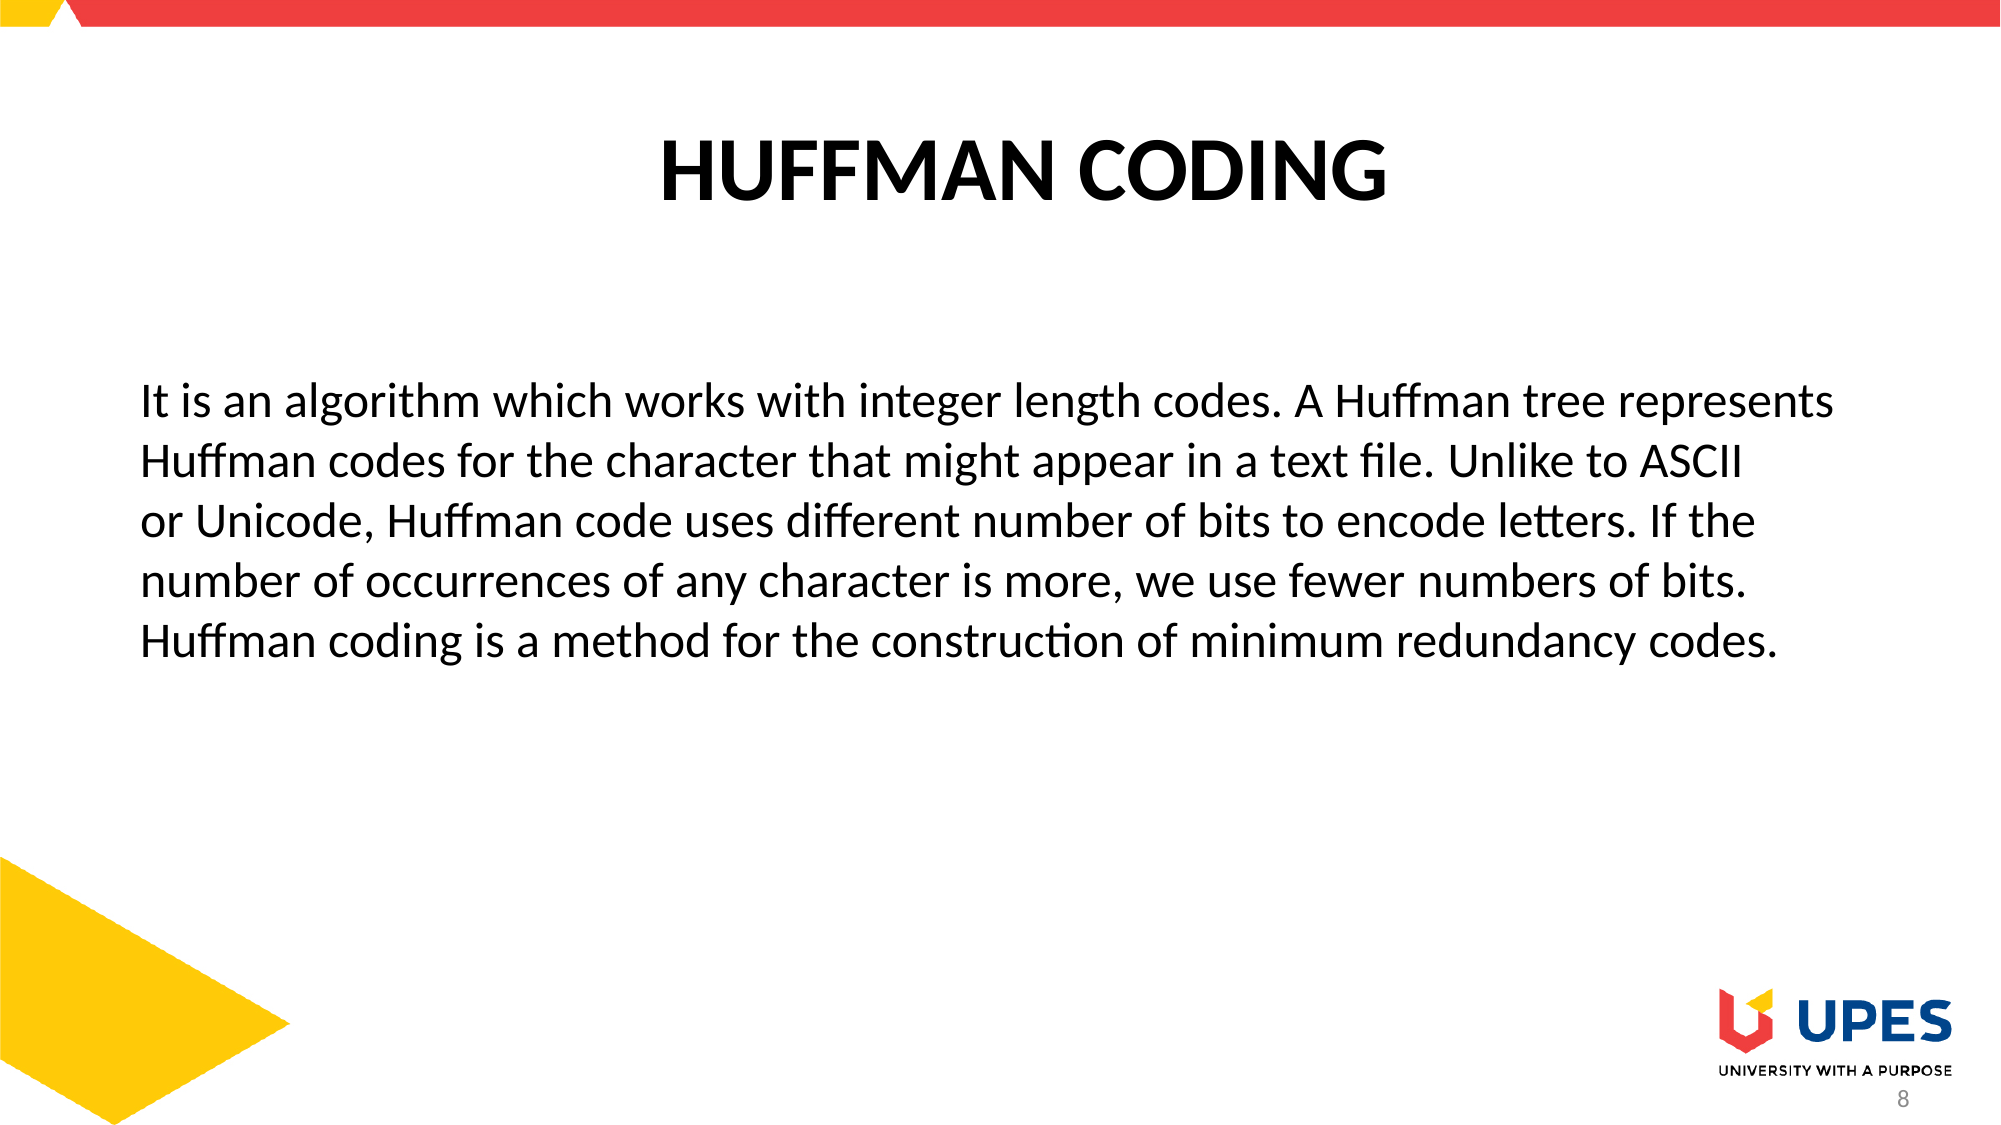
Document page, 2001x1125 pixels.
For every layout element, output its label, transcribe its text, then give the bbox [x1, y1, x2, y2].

title HUFFMAN CODING [125, 70, 1925, 258]
list It is an algorithm which works with integer length codes. A Huffman tree represents Huffman codes for the character that might appear in a text file. Unlike to ASCII or Unicode, Huffman code uses different number of bits to encode letters. If the number of occurrences of any character is more, we use fewer numbers of bits. Huffman coding is a method for the construction of minimum redundancy codes. [125, 360, 1925, 1103]
picture [0, 0, 2001, 1125]
